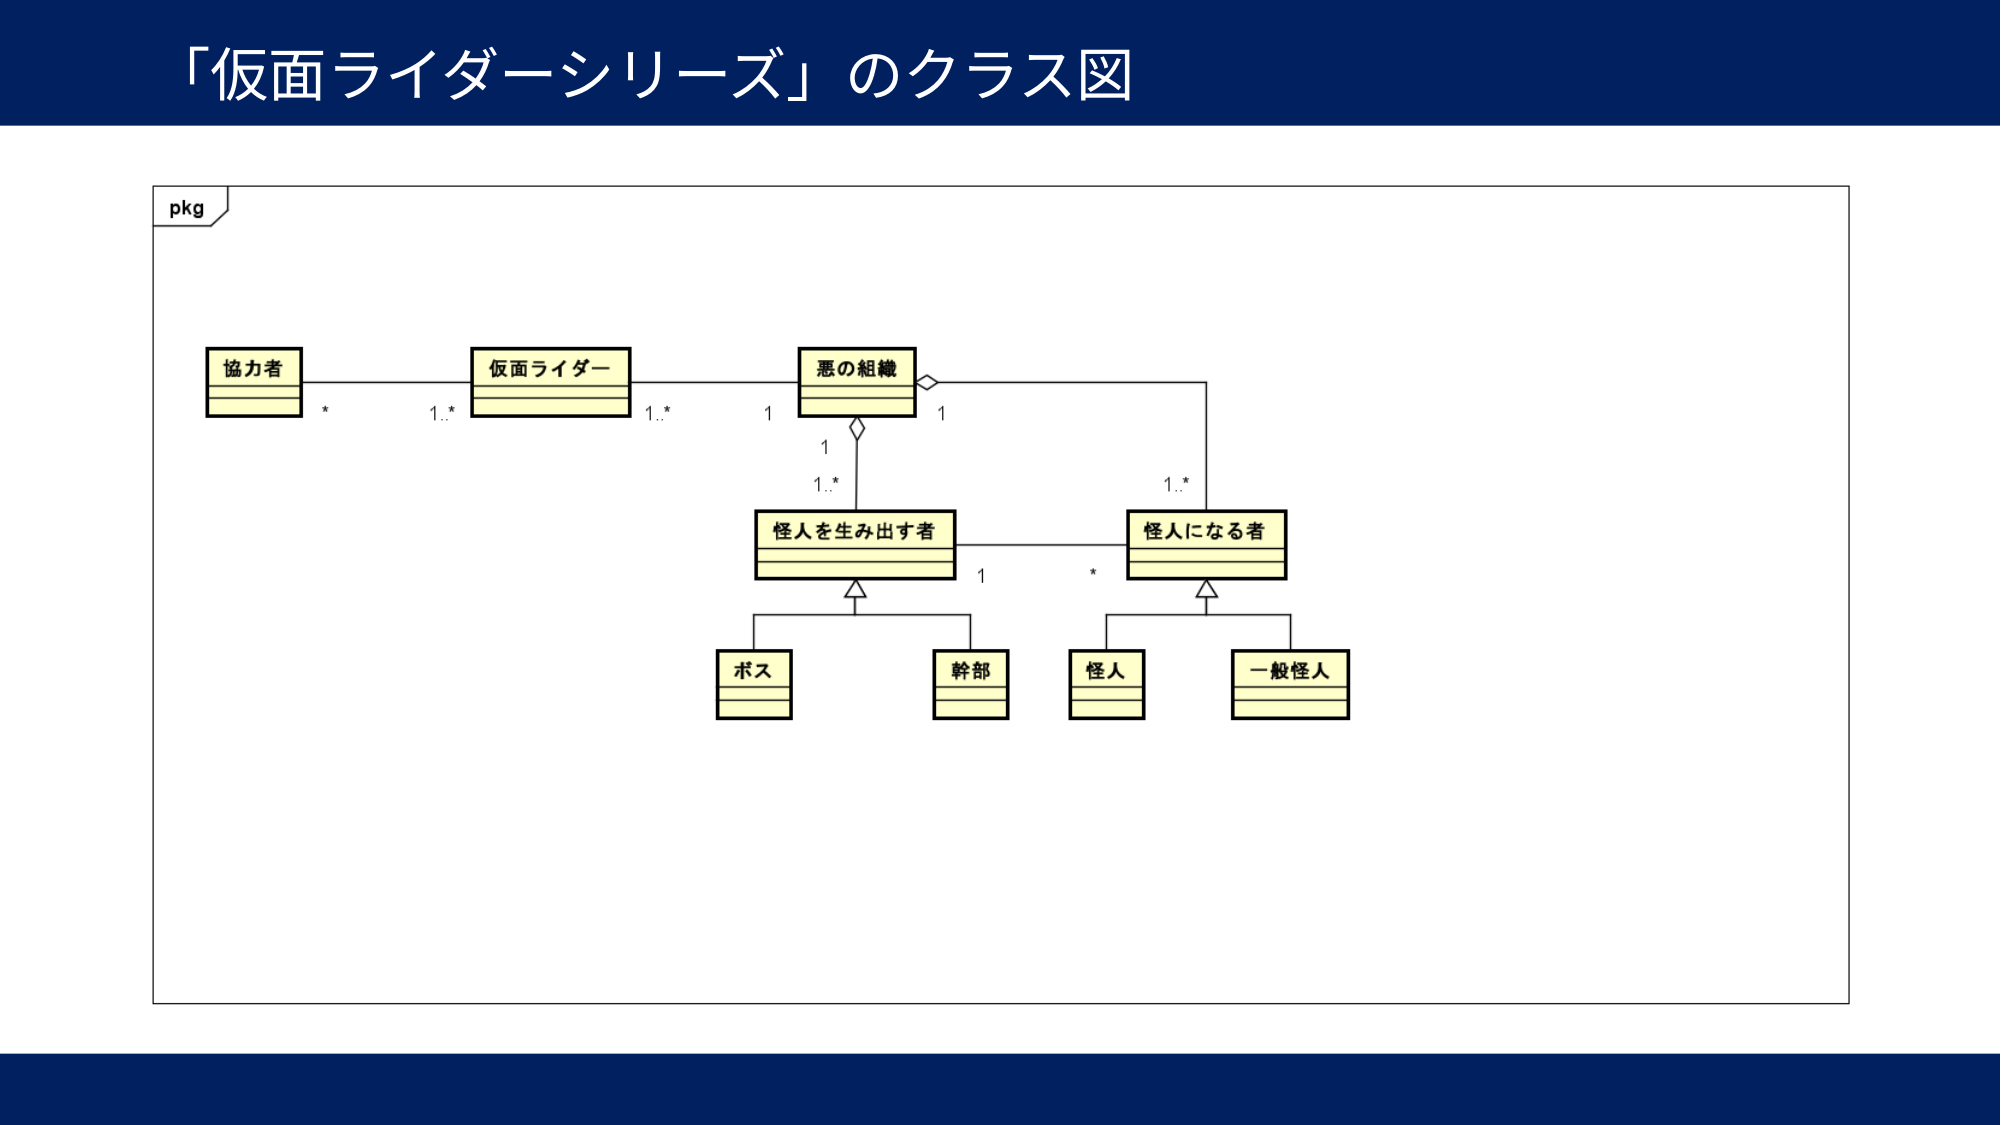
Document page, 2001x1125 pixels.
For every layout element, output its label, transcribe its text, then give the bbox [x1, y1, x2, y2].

title 「仮面ライダーシリーズ」のクラス図 [137, 32, 1863, 124]
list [137, 170, 1863, 1020]
